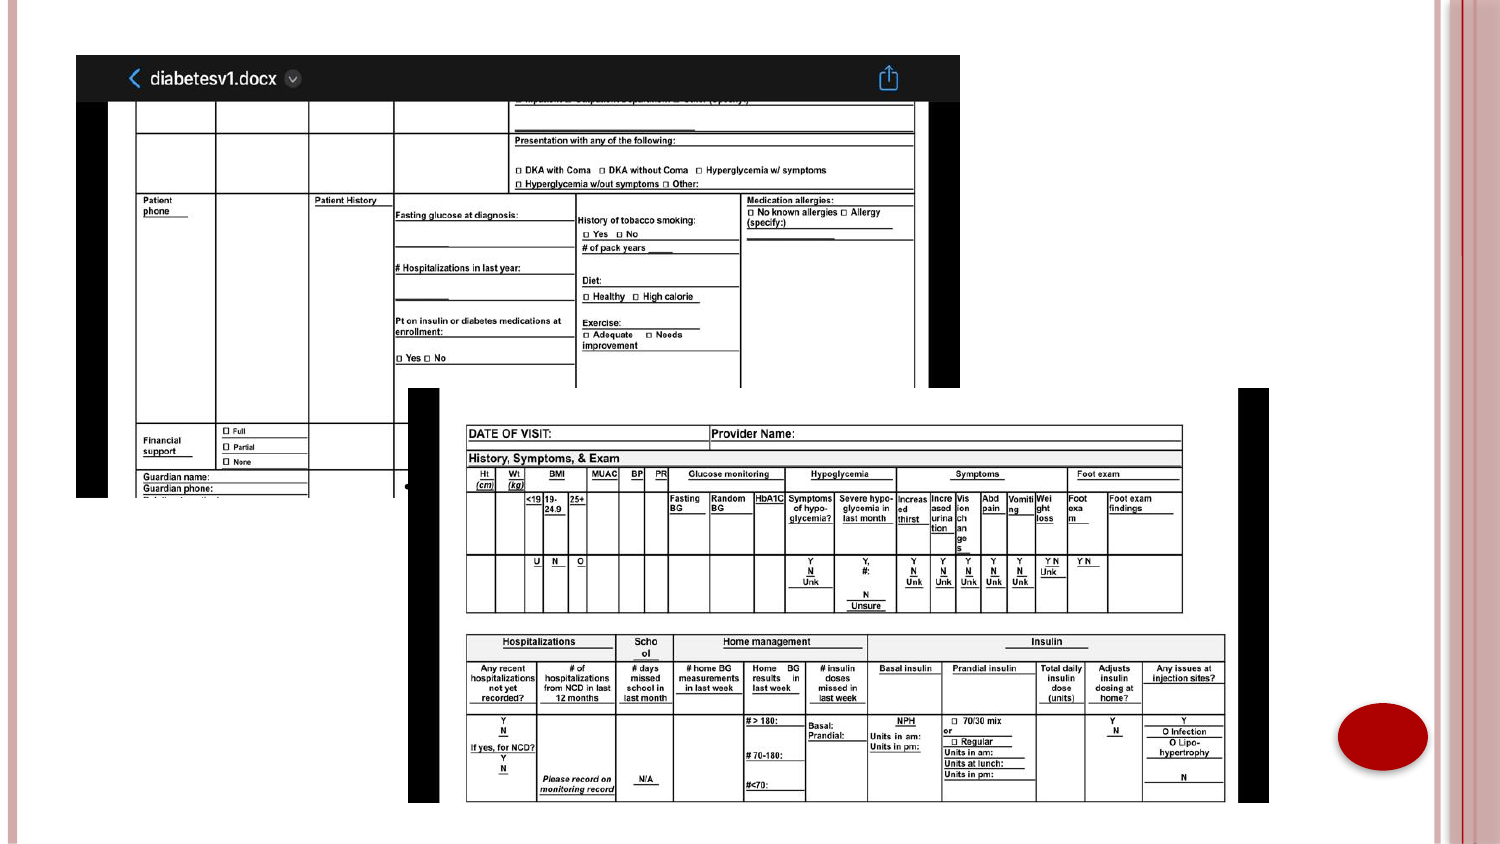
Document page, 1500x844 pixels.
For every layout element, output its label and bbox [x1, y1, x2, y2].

list [75, 55, 961, 499]
picture [407, 387, 1270, 804]
